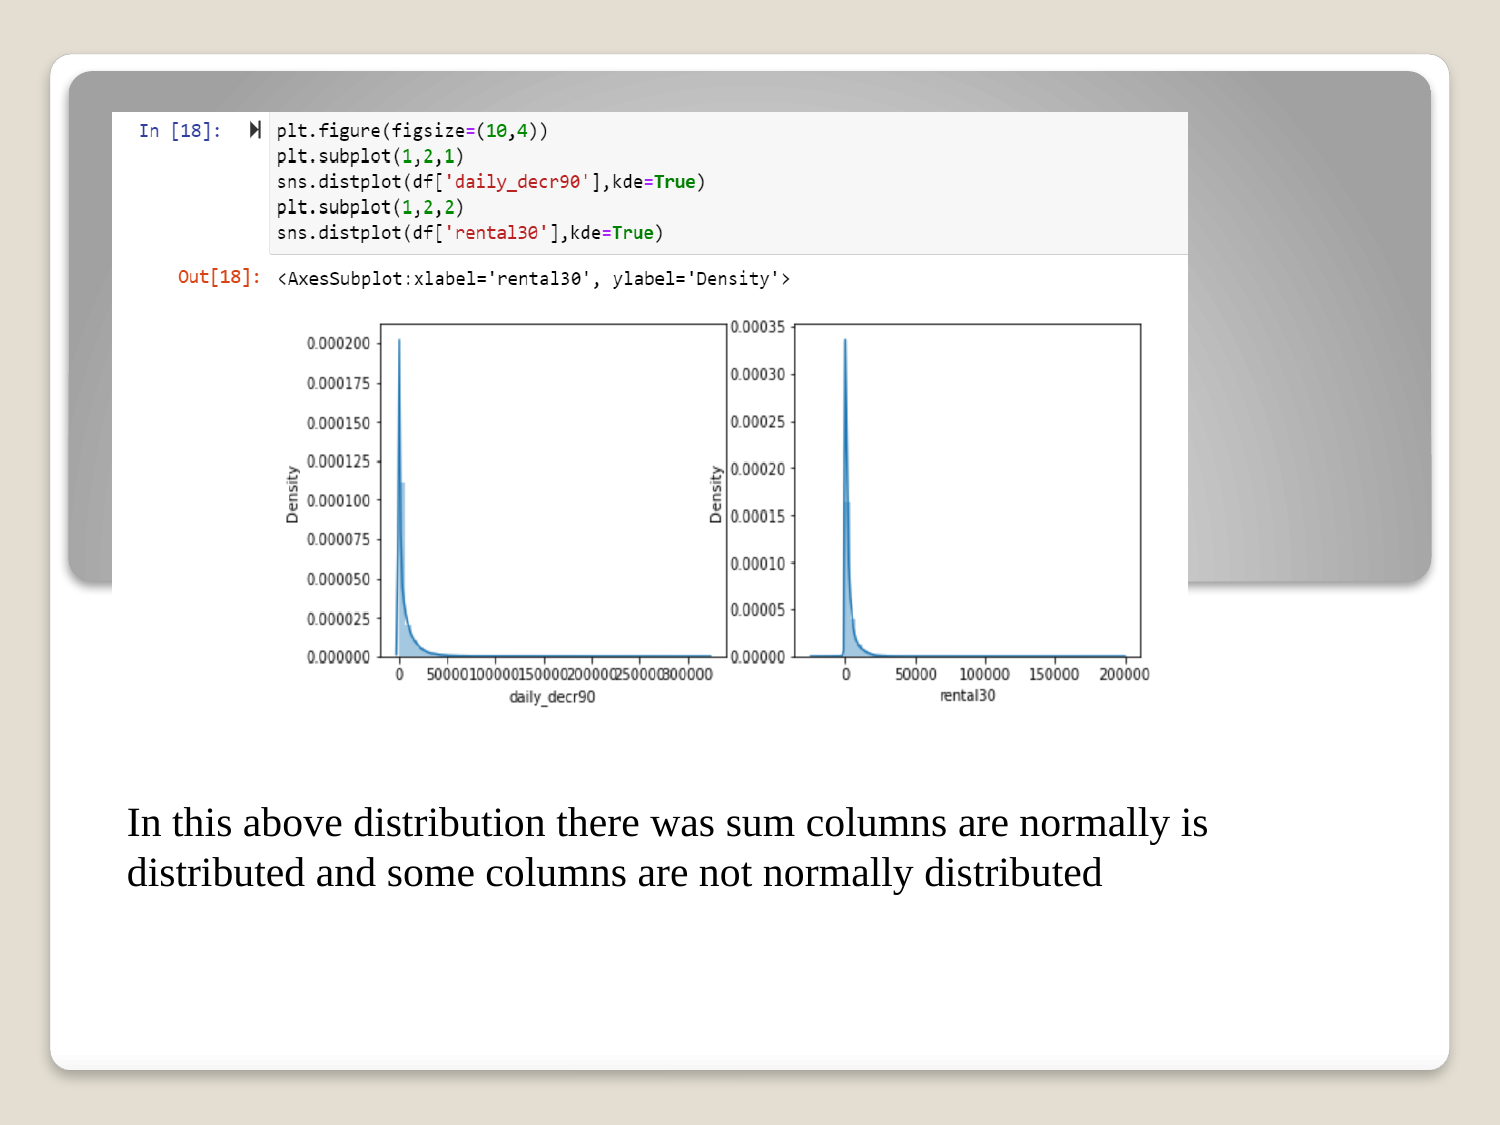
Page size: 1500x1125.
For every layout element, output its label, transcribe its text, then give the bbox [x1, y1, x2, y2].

picture [112, 112, 1188, 713]
subtitle [62, 75, 1425, 1063]
text_box In this above distribution there was sum columns are normally is distributed and some columns are not normally distributed [112, 787, 1400, 903]
